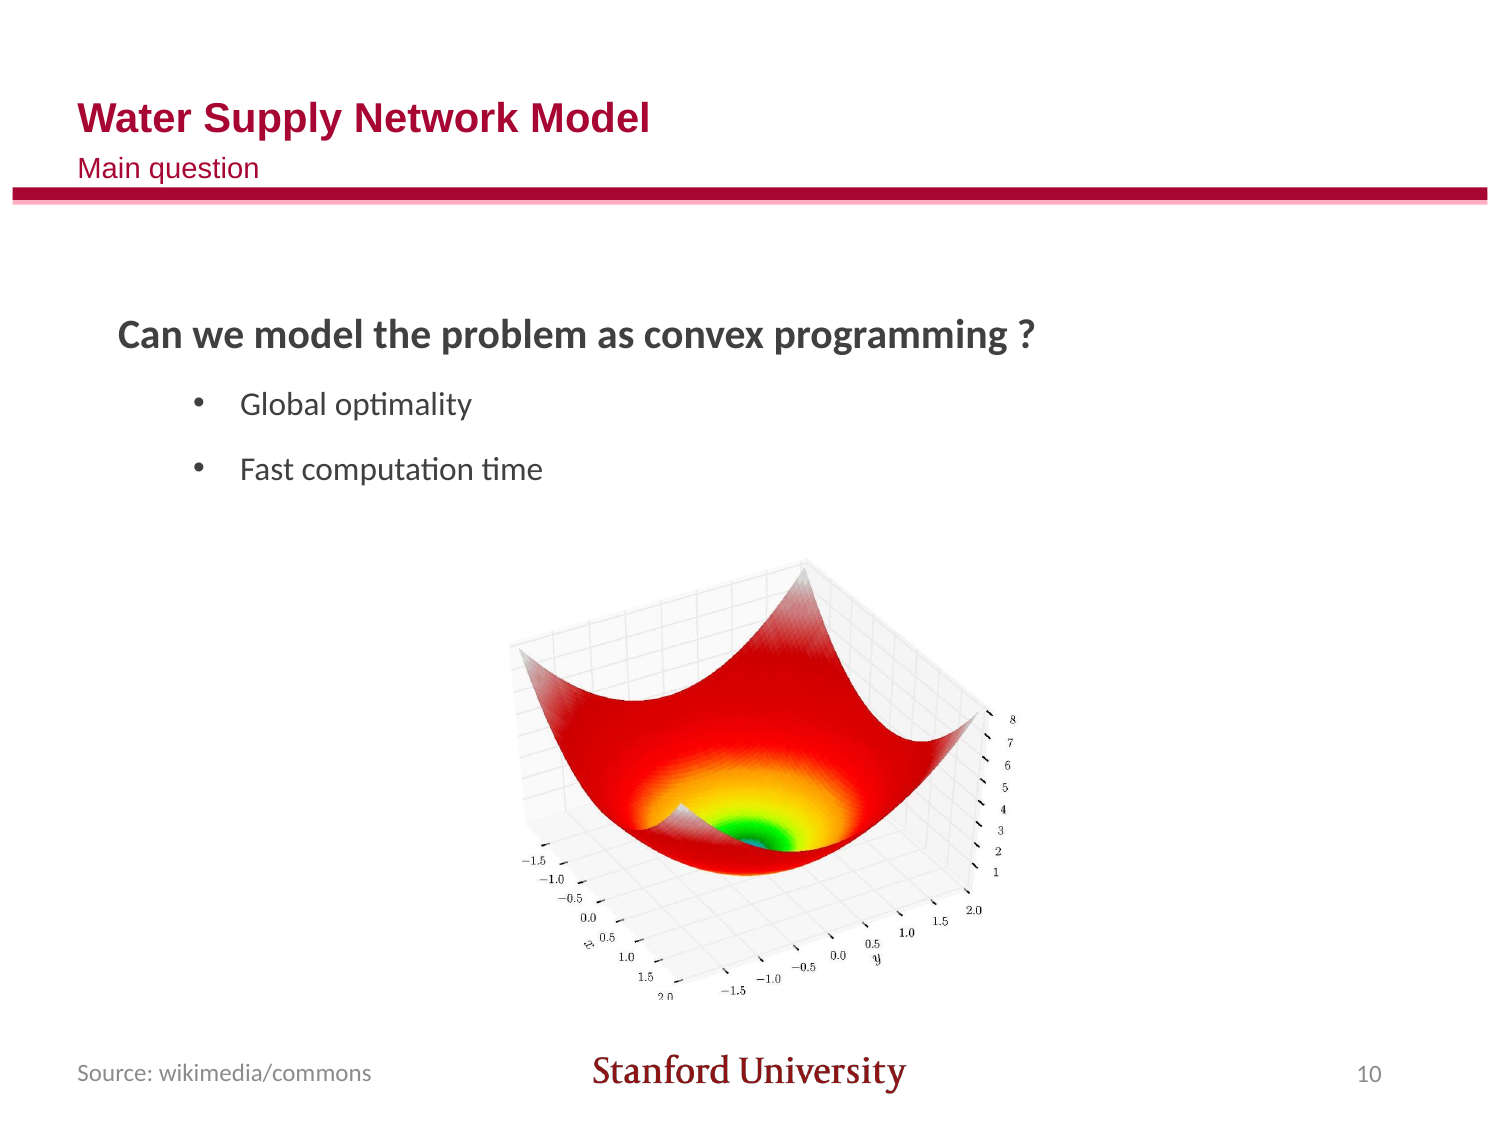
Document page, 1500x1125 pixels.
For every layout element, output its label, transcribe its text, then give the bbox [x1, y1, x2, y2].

picture [437, 549, 1038, 1000]
text_box [1357, 201, 1489, 206]
text_box [1357, 186, 1489, 201]
title Water Supply Network Model [62, 75, 1357, 124]
text_box [11, 186, 62, 201]
slide_number Source: wikimedia/commons [62, 1041, 400, 1101]
picture [590, 1049, 910, 1096]
text_box [11, 201, 62, 206]
text_box Main question [62, 124, 1357, 213]
list Can we model the problem as convex programming ? Global optimality Fast computation time [103, 299, 1397, 1014]
slide_number 9 [1059, 1042, 1397, 1103]
